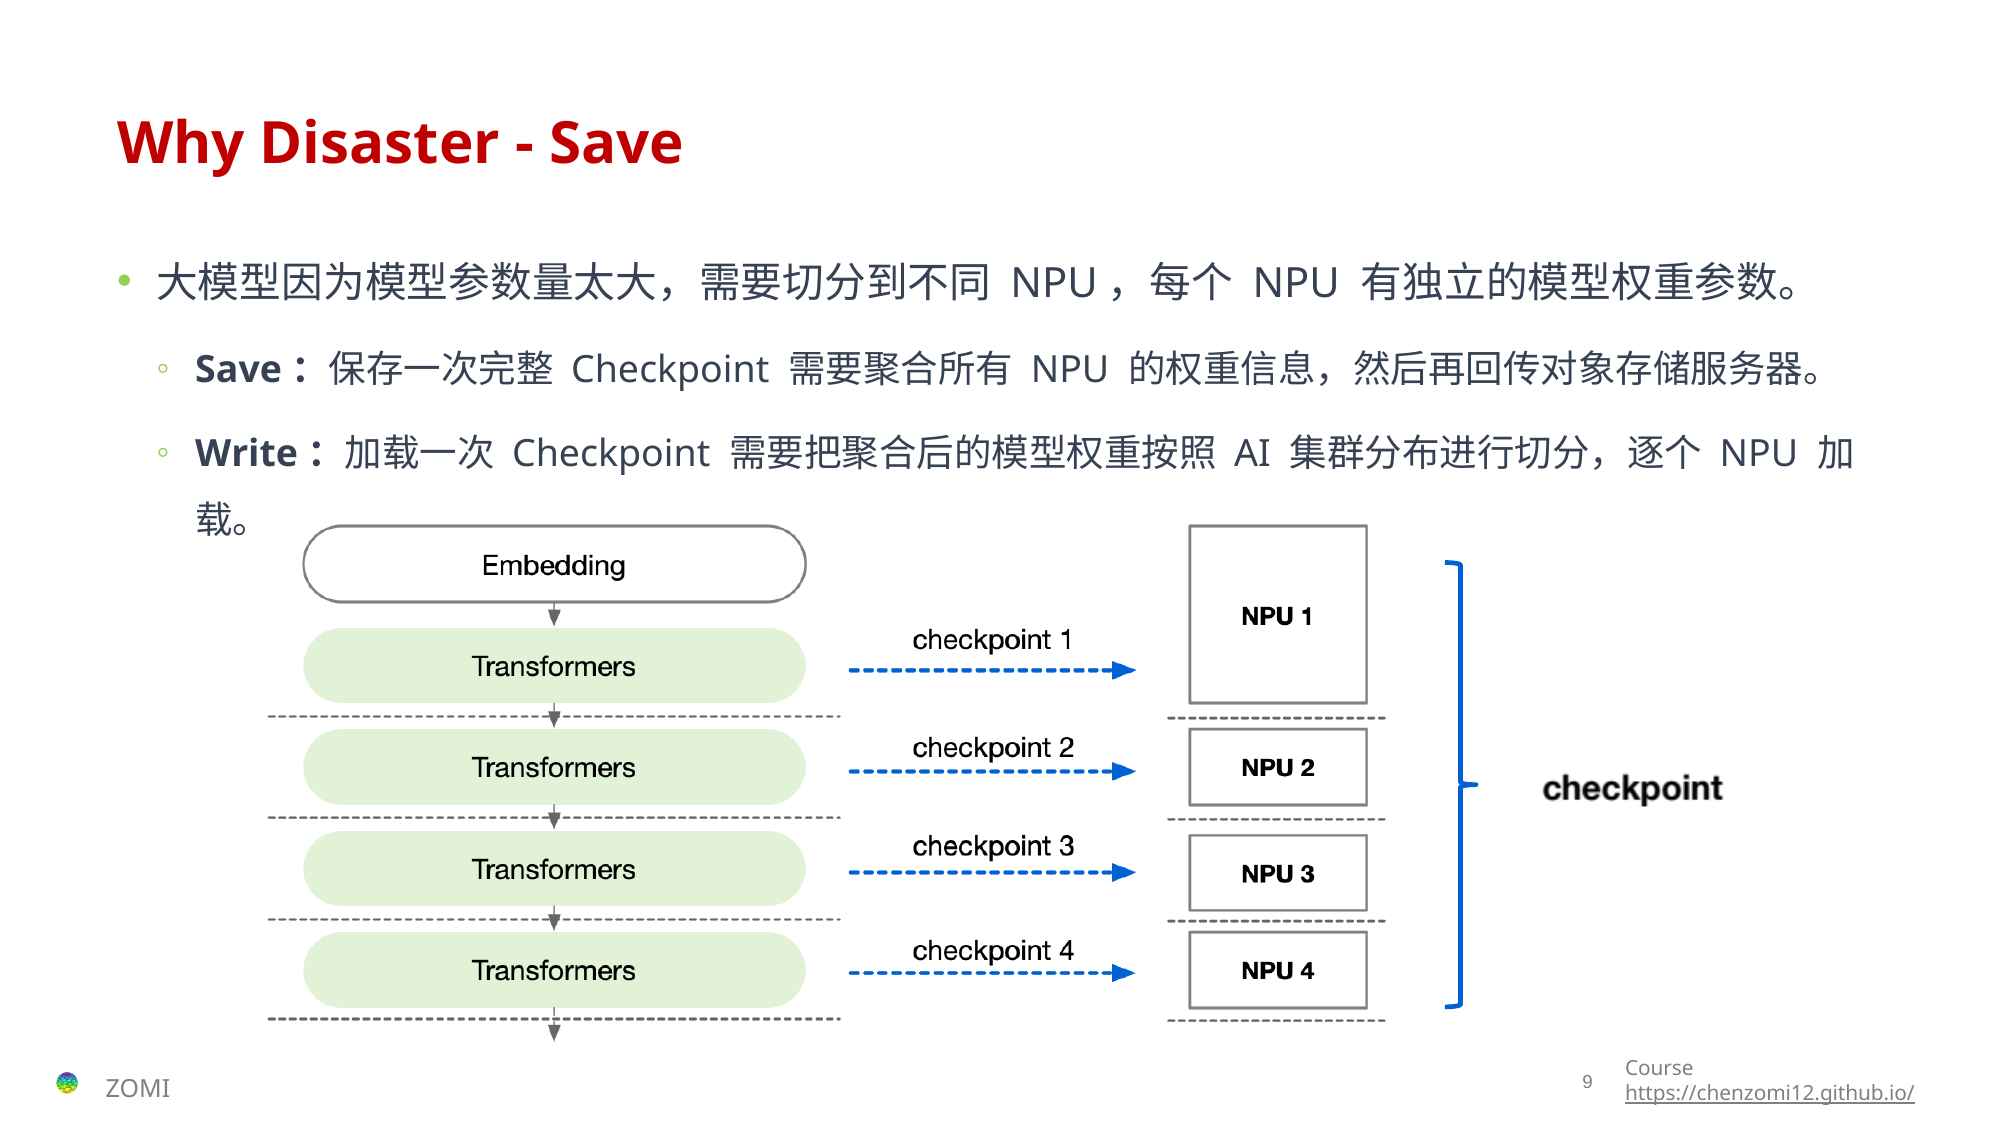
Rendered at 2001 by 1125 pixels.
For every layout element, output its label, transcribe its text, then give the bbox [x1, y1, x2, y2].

picture [57, 1073, 77, 1093]
title Why Disaster - Save [102, 91, 1901, 189]
picture [266, 524, 1390, 1043]
text_box [1444, 561, 1477, 1008]
list 大模型因为模型参数量太大，需要切分到不同 NPU，每个 NPU 有独立的模型权重参数。 Save：保存一次完整 Checkpoint 需要聚合所有 NPU 的权重信息，然后再回传对象存储服务器。 Write：加载一次 Checkpoint 需要把聚合后的模型权重按照 AI 集群分布进行切分，逐个 NPU 加载。 [102, 223, 1901, 1043]
picture [1531, 752, 1733, 818]
